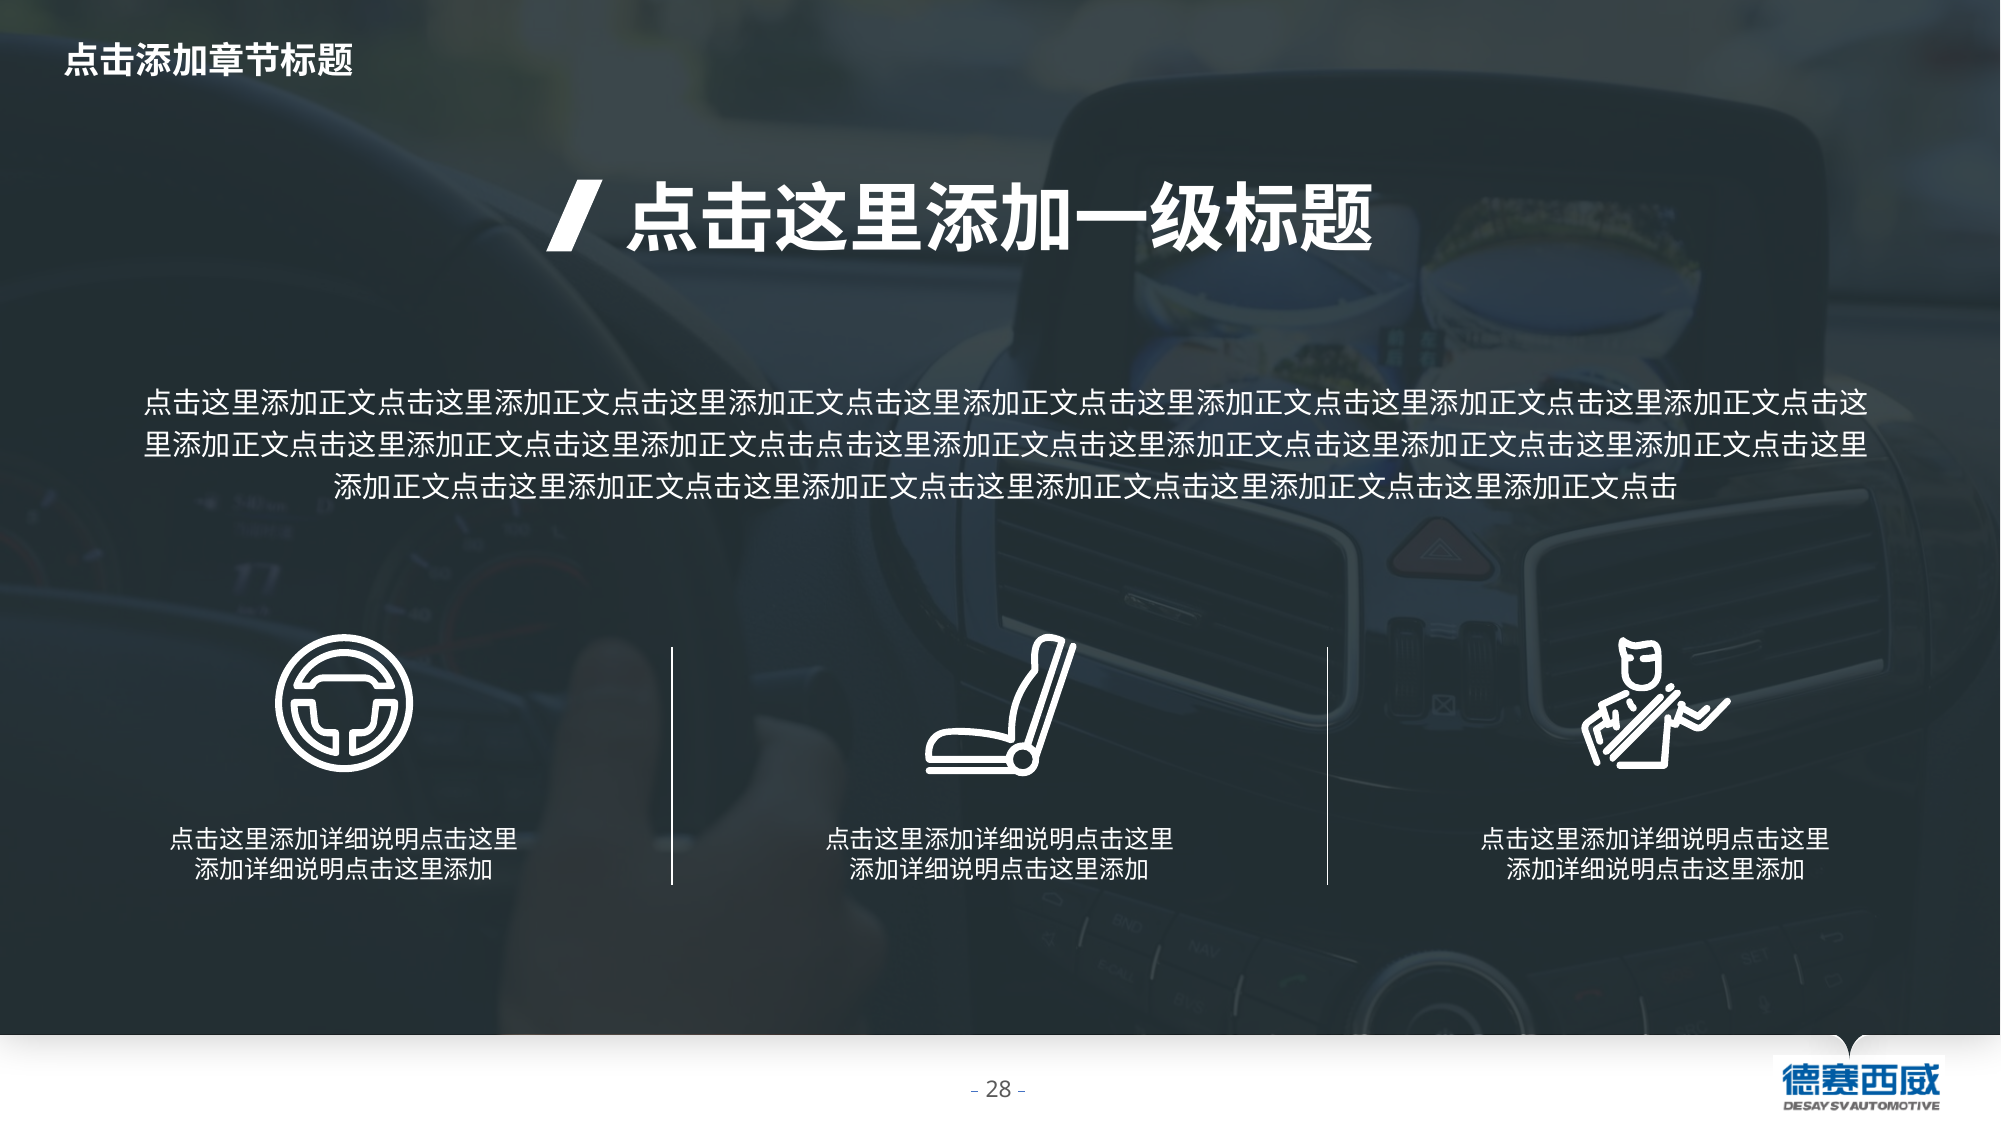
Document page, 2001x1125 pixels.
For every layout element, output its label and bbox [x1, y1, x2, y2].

text_box [1453, 636, 1859, 892]
text_box [797, 632, 1203, 892]
text_box [141, 634, 547, 892]
text_box [1836, 1035, 1863, 1060]
picture [1773, 1055, 1945, 1121]
picture [0, 0, 2000, 1035]
